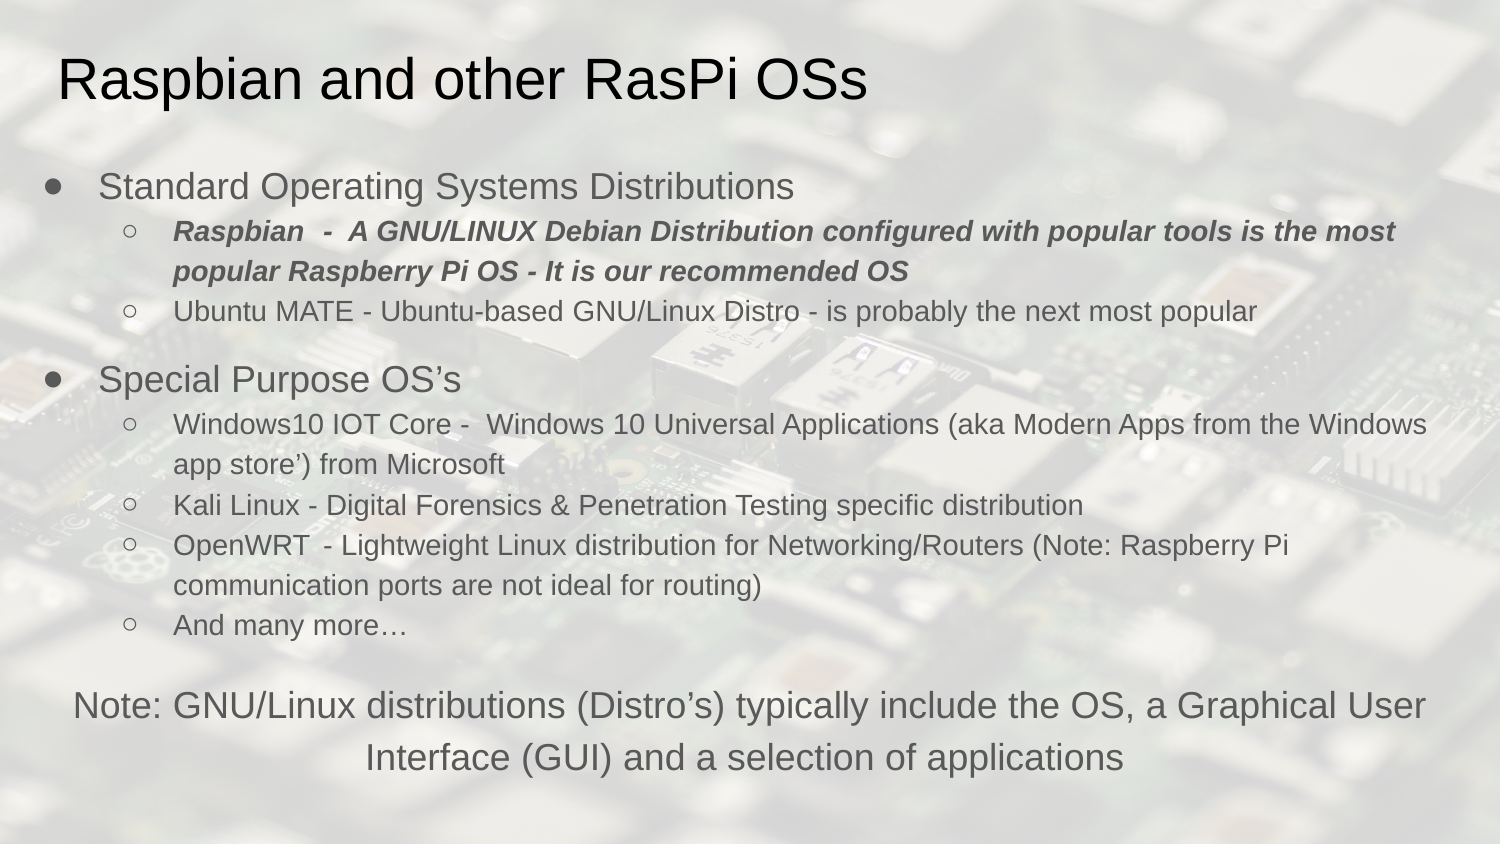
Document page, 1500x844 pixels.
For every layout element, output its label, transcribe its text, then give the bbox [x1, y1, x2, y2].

picture [0, 0, 1500, 844]
title Raspbian and other RasPi OSs [42, 26, 1441, 121]
list Standard Operating Systems Distributions Raspbian - A GNU/LINUX Debian Distribution configured with popular tools is the most popular Raspberry Pi OS - It is our recommended OS Ubuntu MATE - Ubuntu-based GNU/Linux Distro - is probably the next most popular Special Purpose OS’s Windows10 IOT Core - Windows 10 Universal Applications (aka Modern Apps from the Windows app store’) from Microsoft Kali Linux - Digital Forensics & Penetration Testing specific distribution OpenWRT - Lightweight Linux distribution for Networking/Routers (Note: Raspberry Pi communication ports are not ideal for routing) And many more… Note: GNU/Linux distributions (Distro’s) typically include the OS, a Graphical User Interface (GUI) and a selection of applications [8, 140, 1492, 844]
